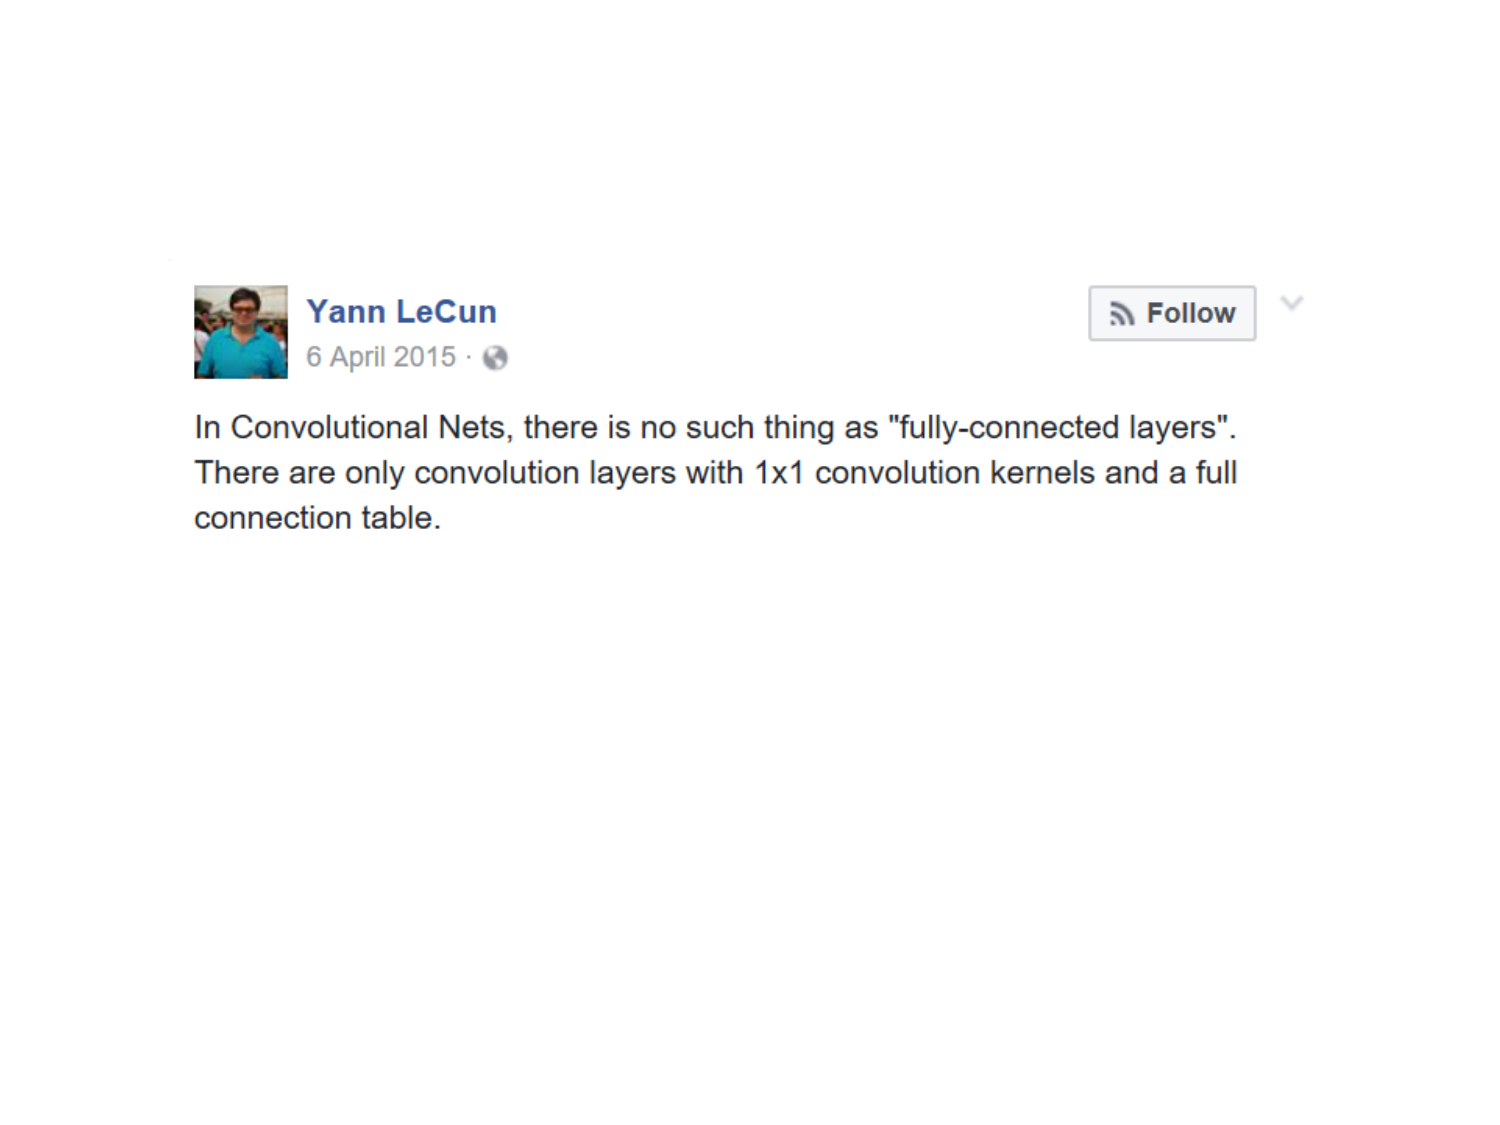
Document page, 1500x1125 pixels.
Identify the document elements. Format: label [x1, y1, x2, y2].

picture [168, 259, 1322, 549]
